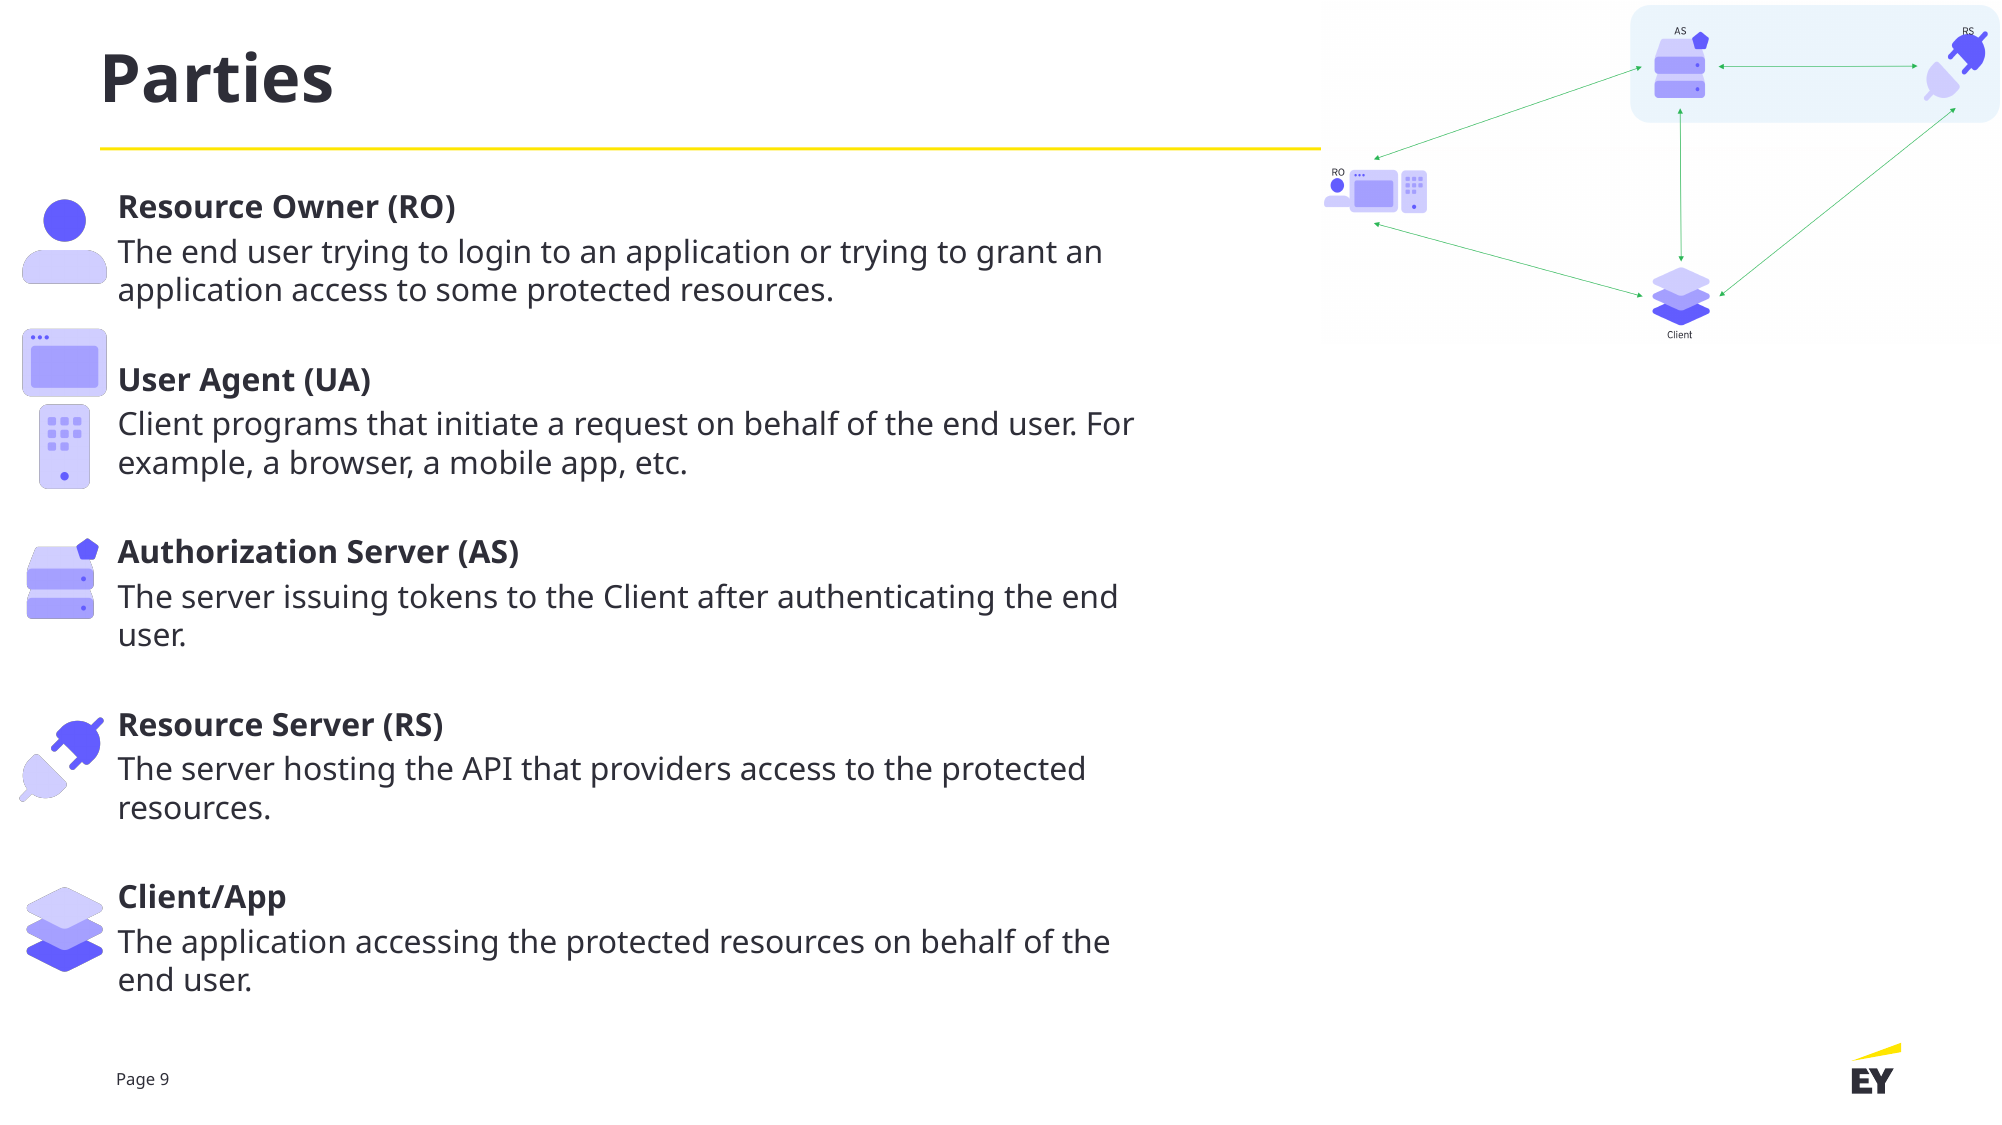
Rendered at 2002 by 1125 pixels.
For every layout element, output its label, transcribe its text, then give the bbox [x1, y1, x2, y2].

picture [1321, 1, 2001, 344]
picture [11, 709, 112, 810]
slide_number Page 9 [101, 1061, 211, 1092]
picture [14, 191, 115, 293]
title Parties [100, 48, 1316, 146]
picture [10, 530, 111, 632]
list Resource Owner (RO) The end user trying to login to an application or trying to grant an application access to some protected resources. User Agent (UA) Client programs that initiate a request on behalf of the end user. For example, a browser, a mobile app, etc. Authorization Server (AS) The server issuing tokens to the Client after authenticating the end user. Resource Server (RS) The server hosting the API that providers access to the protected resources. Client/App The application accessing the protected resources on behalf of the end user. [100, 186, 1142, 999]
picture [14, 312, 115, 497]
picture [14, 879, 115, 981]
